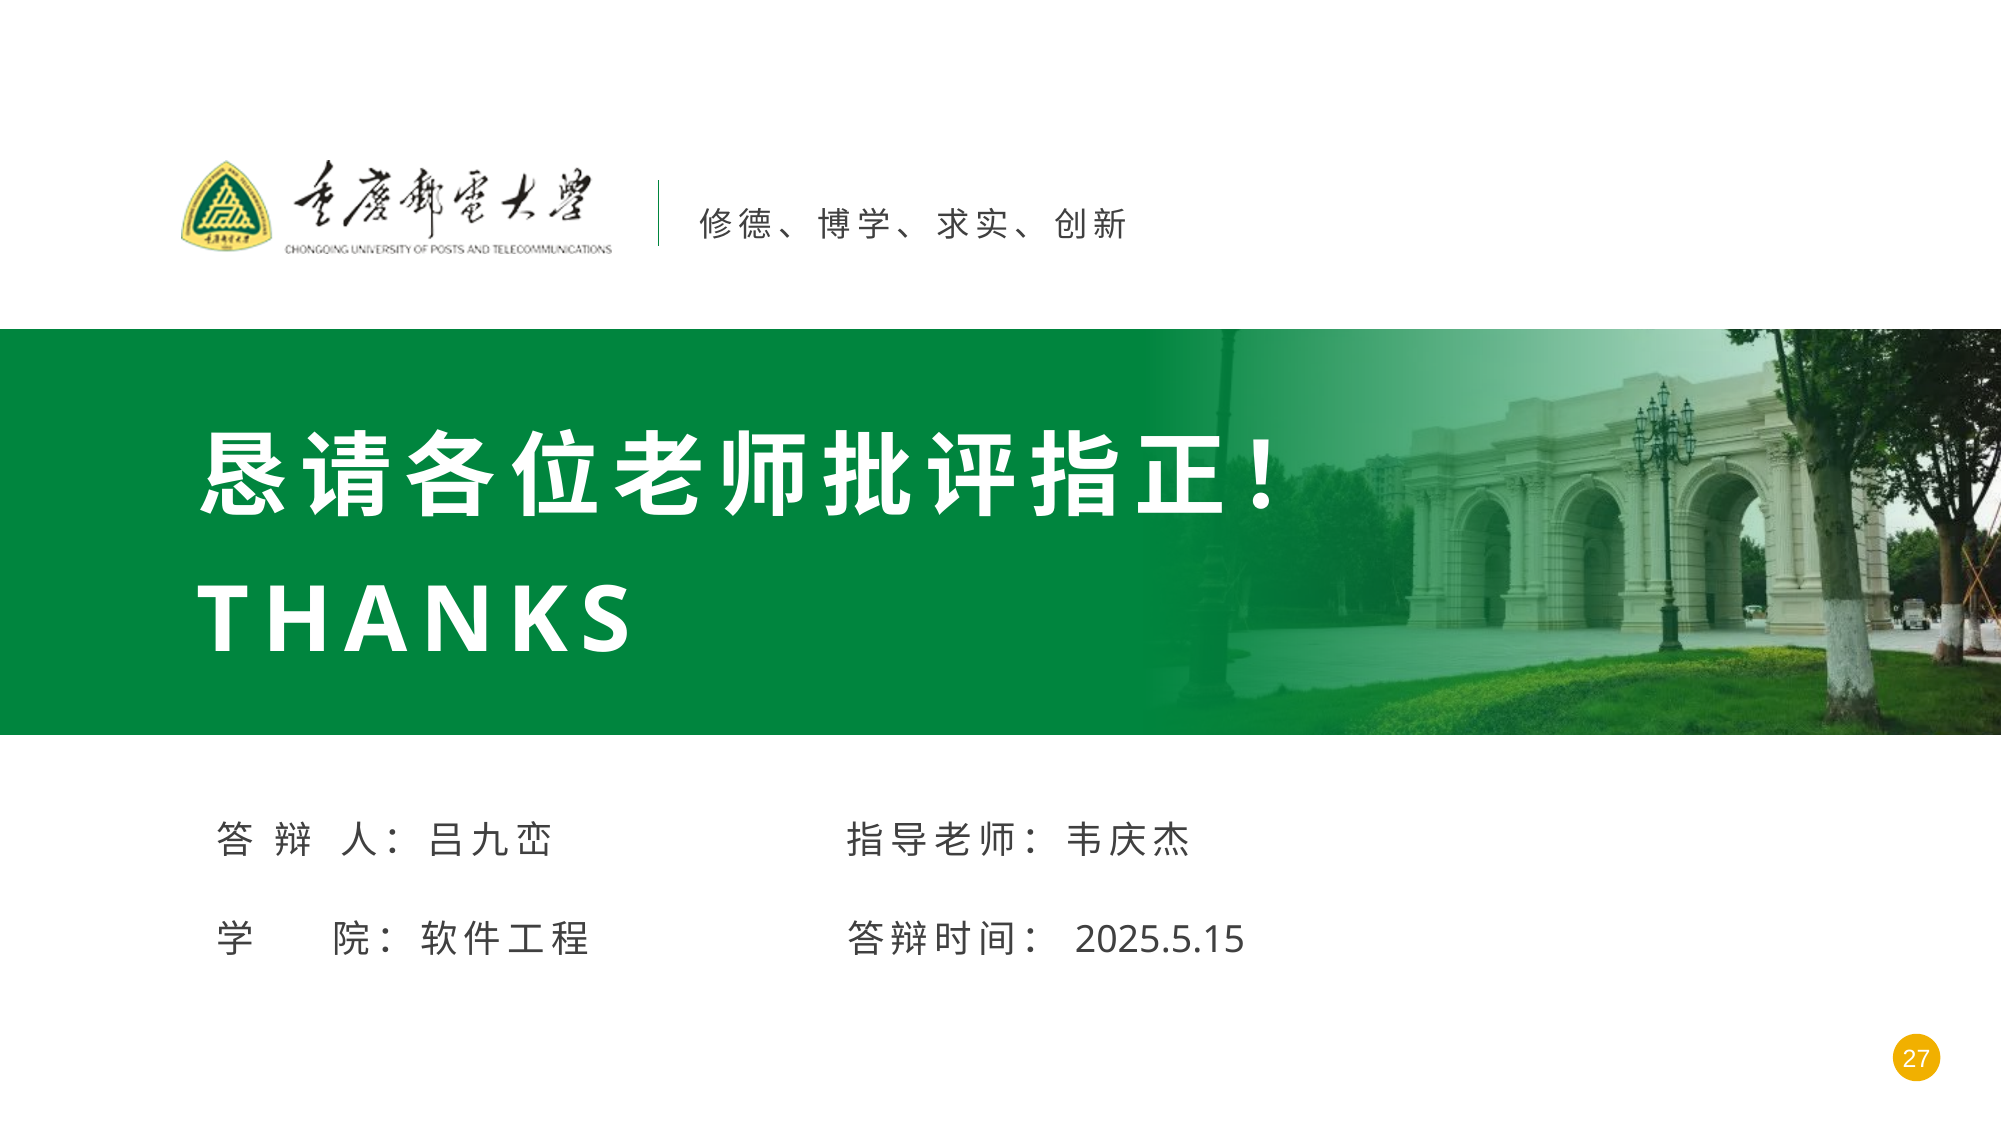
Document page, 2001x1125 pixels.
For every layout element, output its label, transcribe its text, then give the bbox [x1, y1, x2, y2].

slide_number 27 [1871, 1027, 1962, 1088]
text_box 修德、博学、求实、创新 [684, 195, 1308, 251]
text_box 恳请各位老师批评指正！ THANKS [181, 376, 1135, 677]
picture [1135, 329, 2001, 735]
text_box 指导老师：韦庆杰 [832, 800, 1268, 869]
picture [181, 160, 612, 254]
text_box 学 院：软件工程 [201, 898, 685, 968]
text_box 答辩时间：2025.5.15 [832, 898, 1316, 968]
text_box 答 辩 人：吕九峦 [201, 800, 637, 869]
text_box [0, 328, 2000, 736]
